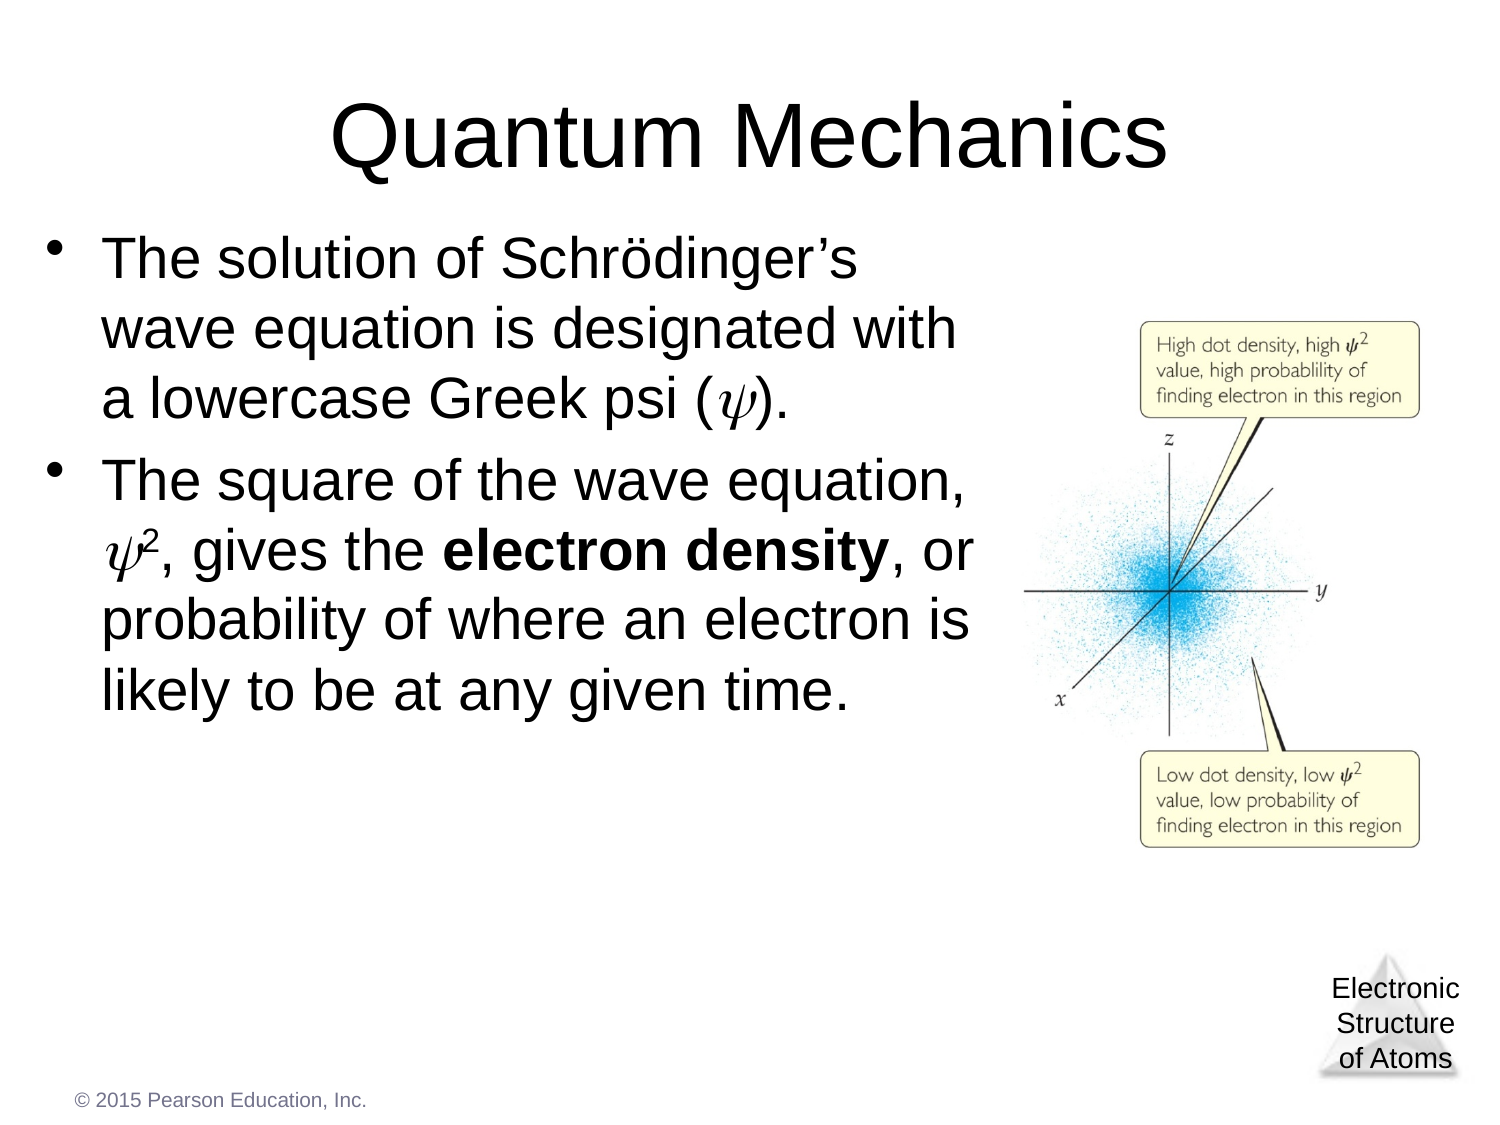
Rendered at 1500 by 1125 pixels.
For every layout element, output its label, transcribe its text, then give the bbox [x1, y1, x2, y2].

picture [1015, 314, 1426, 851]
list The solution of Schrödinger’s wave equation is designated with a lowercase Greek psi (). The square of the wave equation, 2, gives the electron density, or probability of where an electron is likely to be at any given time. [29, 212, 1003, 825]
title Quantum Mechanics [0, 37, 1500, 225]
picture [1275, 899, 1500, 1125]
